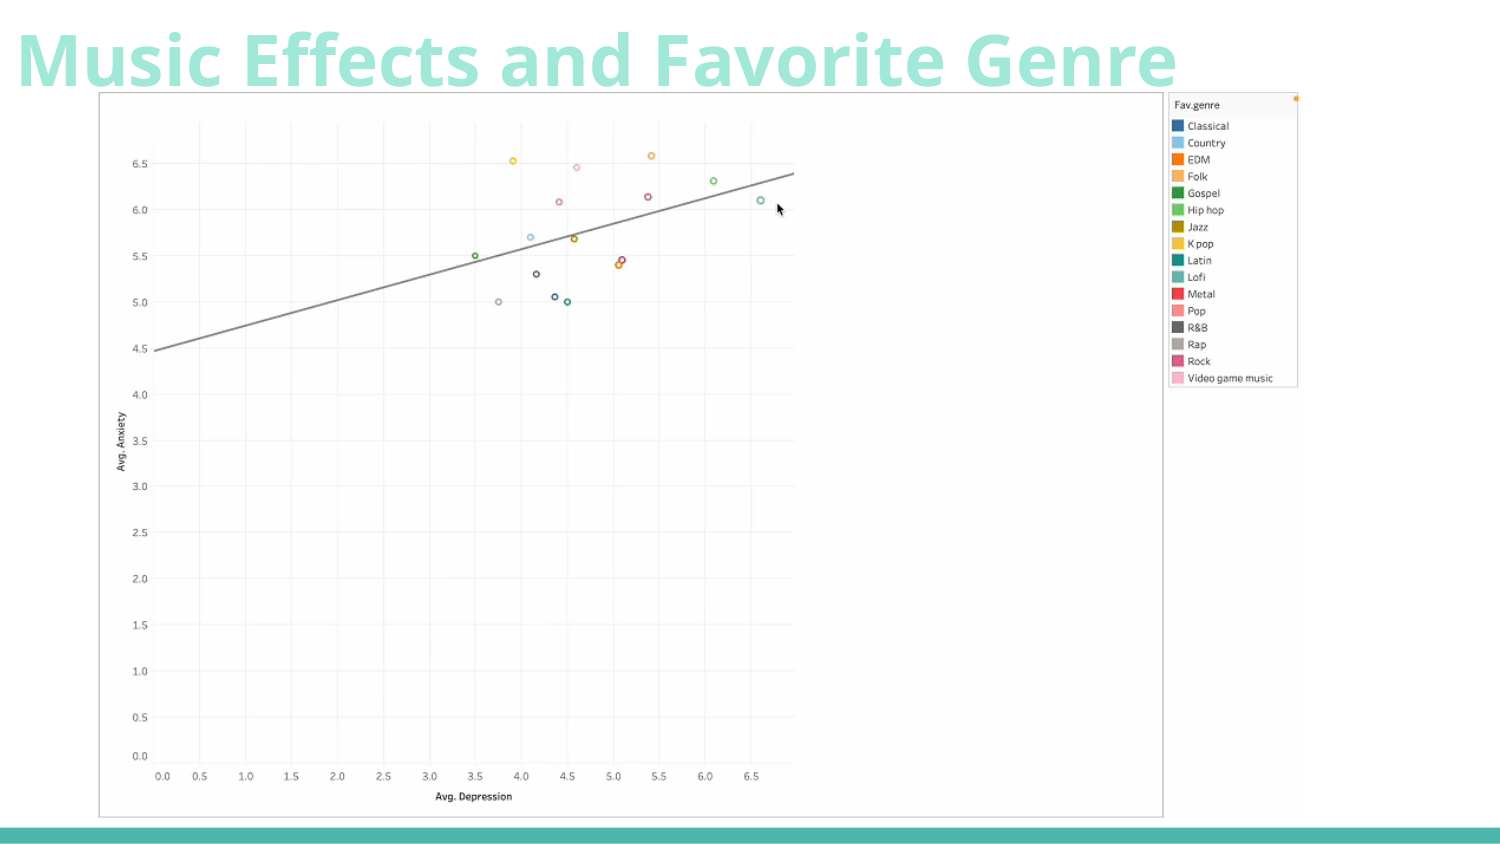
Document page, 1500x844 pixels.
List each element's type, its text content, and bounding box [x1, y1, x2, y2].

title Music Effects and Favorite Genre [0, 0, 1398, 116]
picture [94, 92, 1304, 818]
